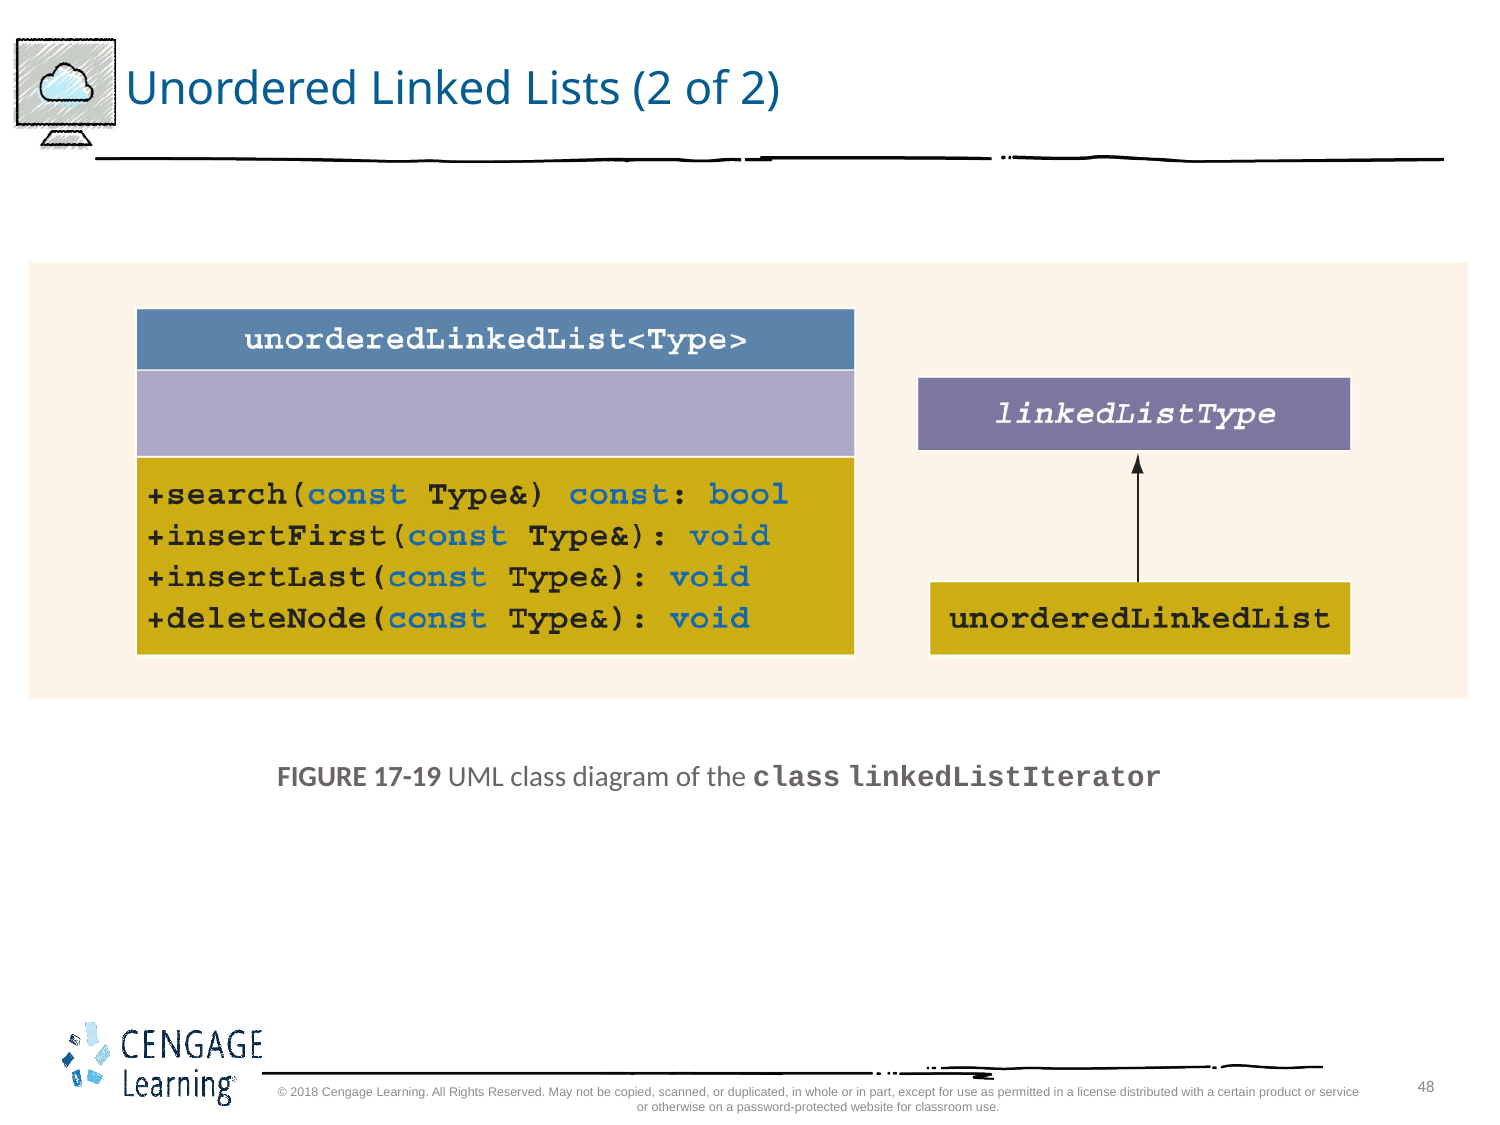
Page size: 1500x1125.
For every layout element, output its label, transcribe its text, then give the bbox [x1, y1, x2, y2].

footer © 2018 Cengage Learning. All Rights Reserved. May not be copied, scanned, or duplicated, in whole or in part, except for use as permitted in a license distributed with a certain product or service or otherwise on a password-protected website for classroom use. [261, 1079, 1375, 1120]
title Unordered Linked Lists (2 of 2) [125, 66, 1442, 116]
picture [62, 1022, 1323, 1106]
picture [95, 155, 1444, 163]
picture [24, 257, 1472, 699]
text_box FIGURE 17-19 UML class diagram of the class linkedListIterator [262, 749, 1275, 800]
picture [12, 36, 117, 151]
